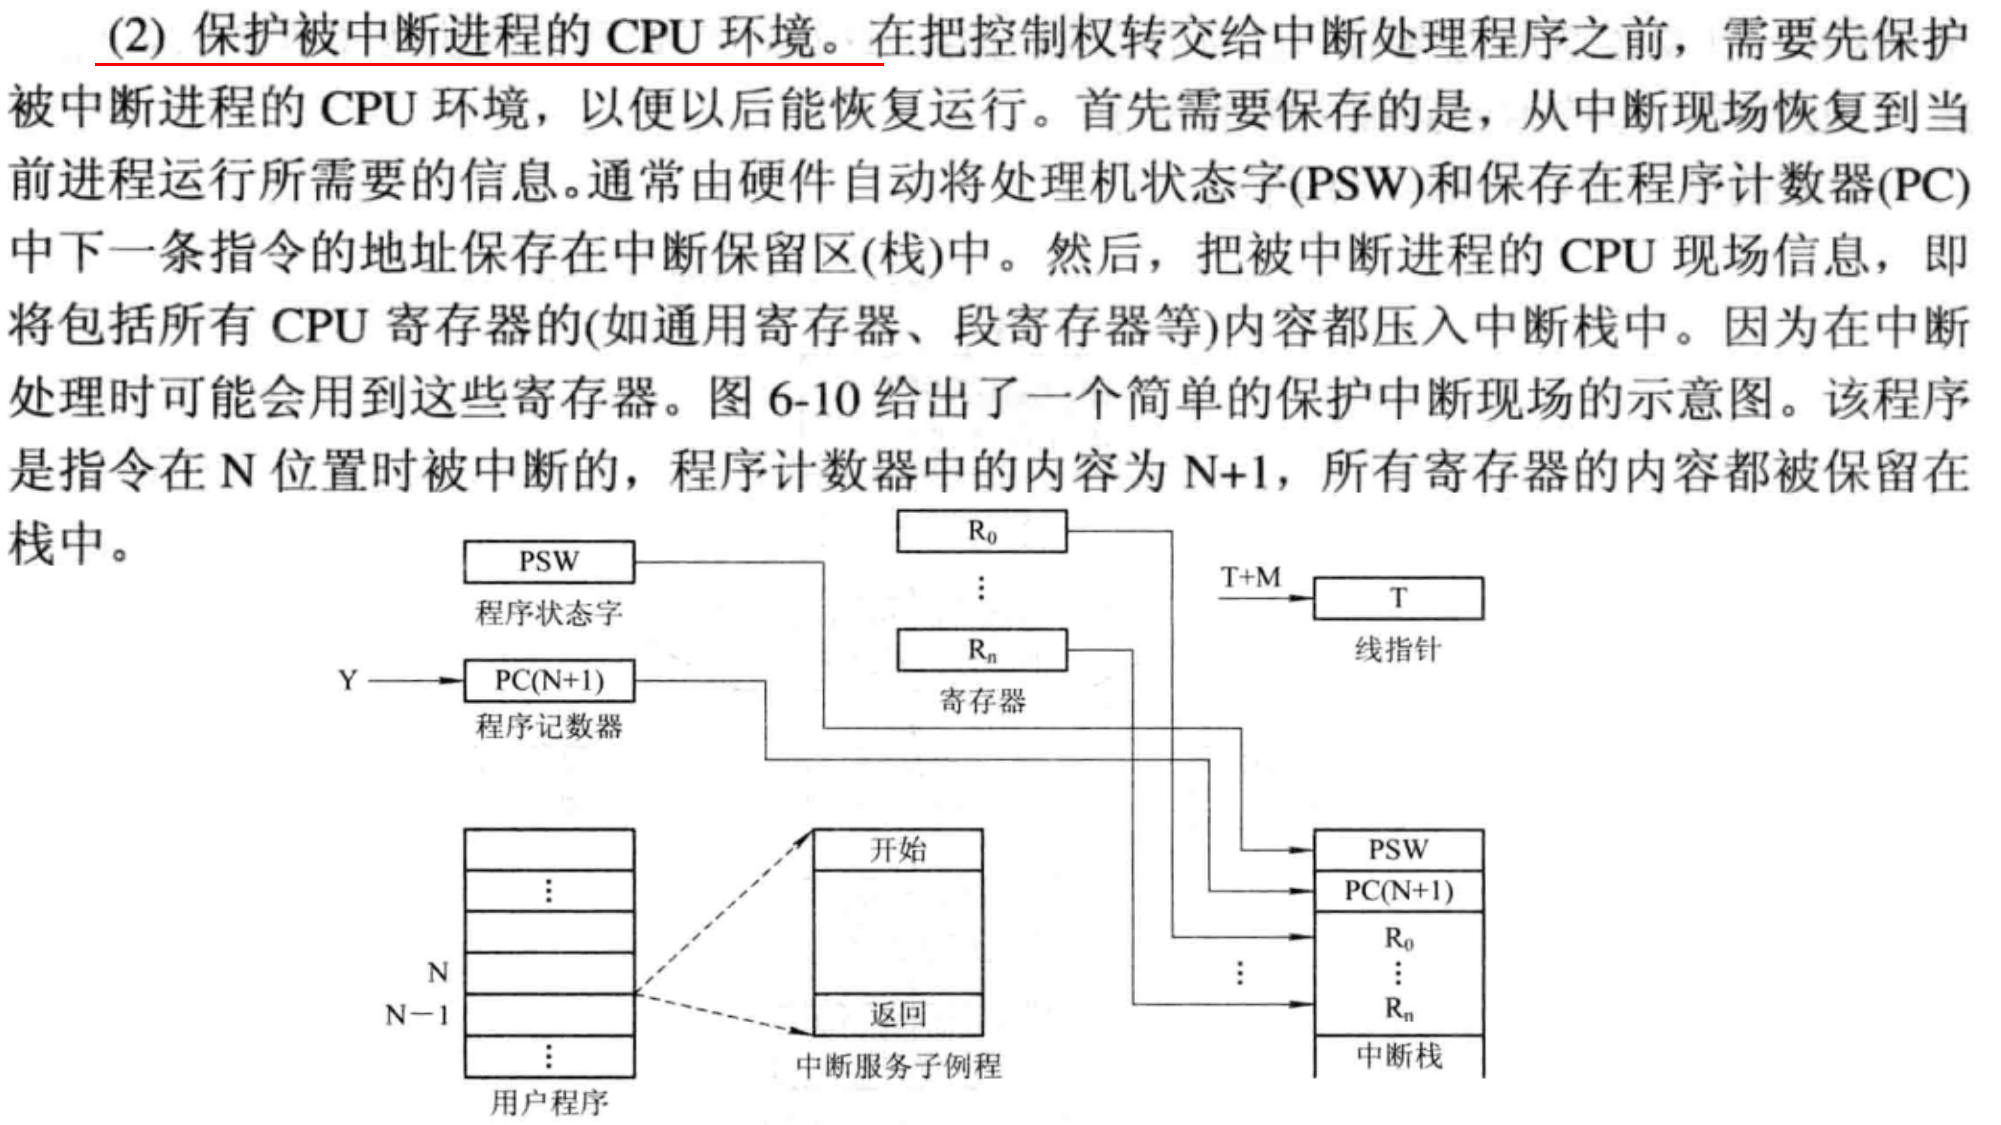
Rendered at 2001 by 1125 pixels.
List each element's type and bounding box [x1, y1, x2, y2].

list [0, 0, 2000, 591]
picture [335, 501, 1514, 1125]
